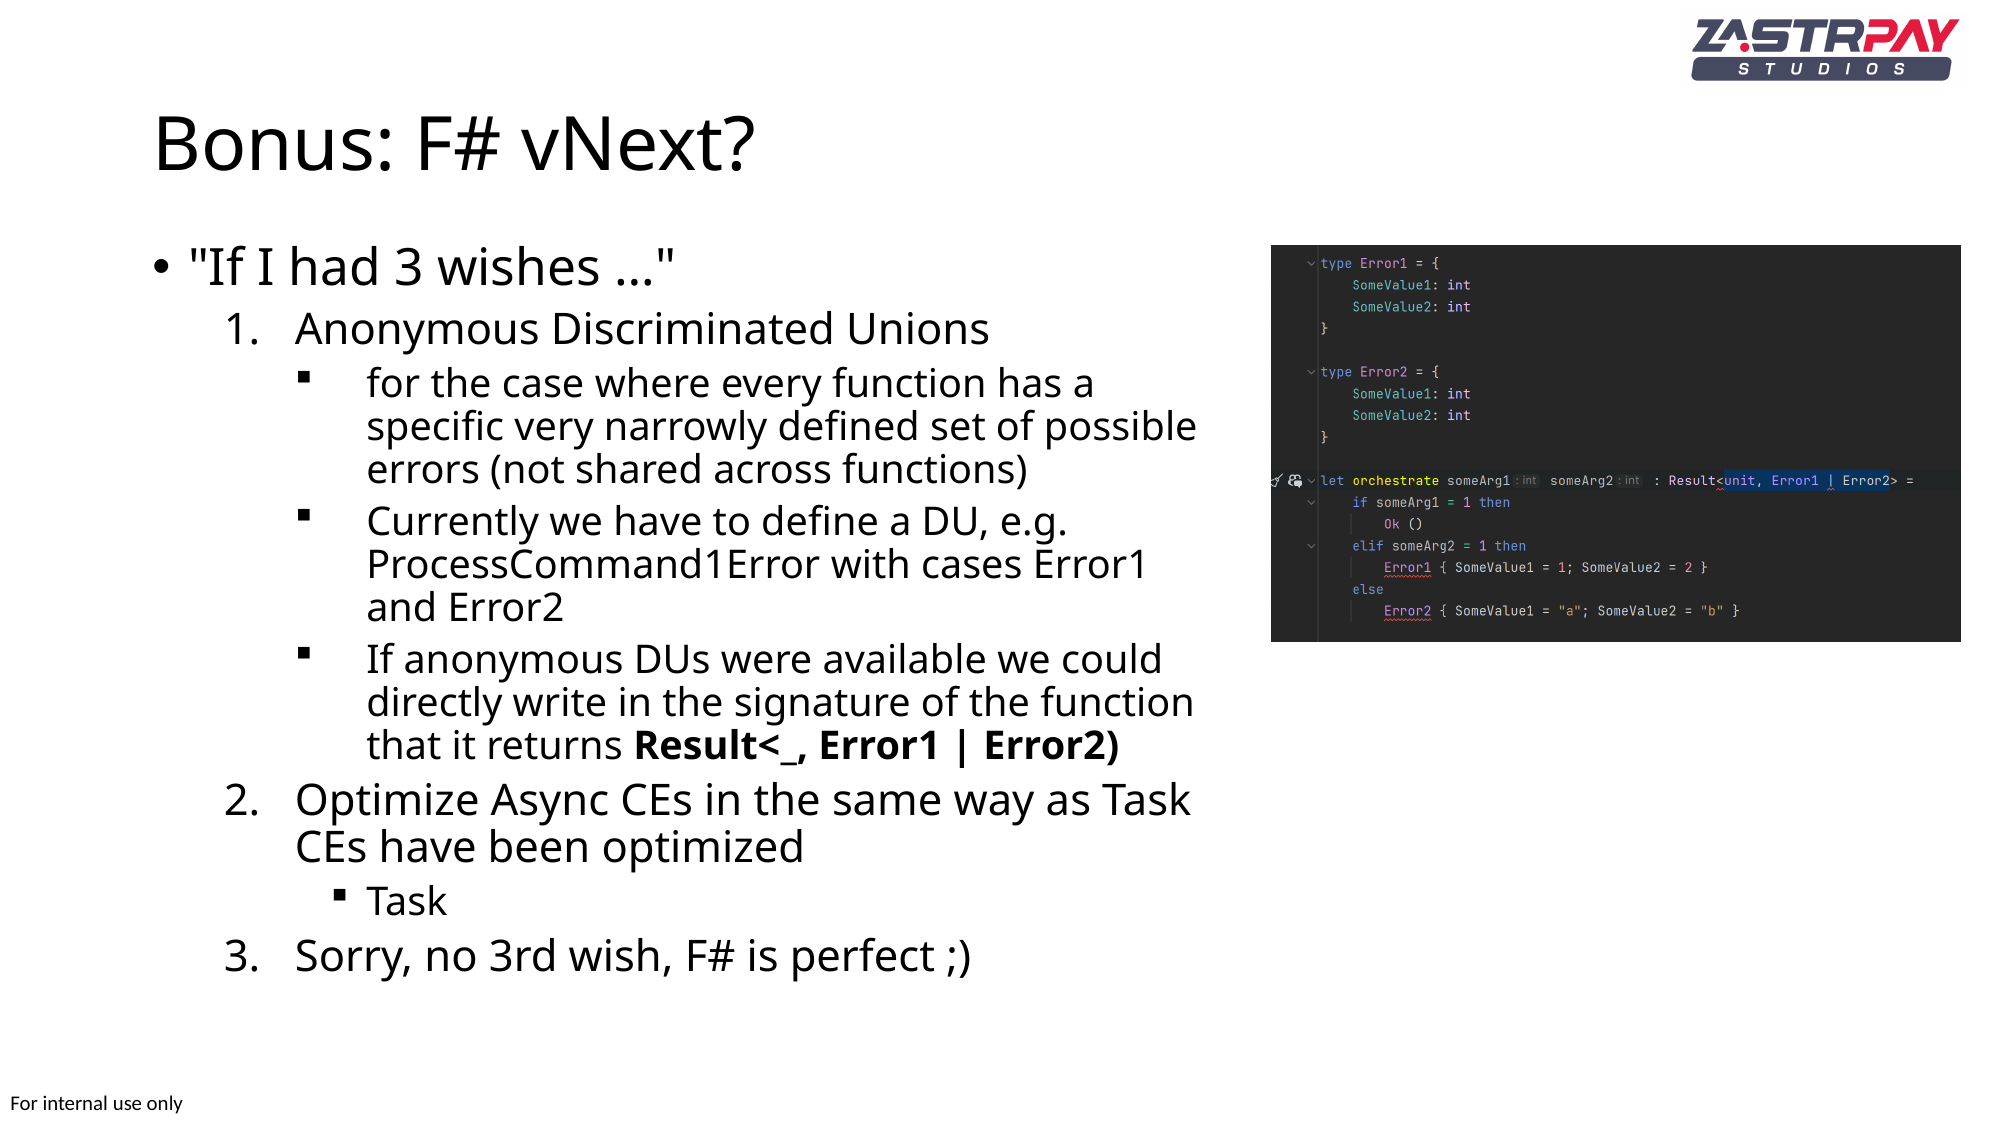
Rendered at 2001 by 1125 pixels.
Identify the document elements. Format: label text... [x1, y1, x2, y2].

picture [1684, 11, 1967, 87]
picture [1271, 244, 1961, 642]
list "If I had 3 wishes …" Anonymous Discriminated Unions for the case where every function has a specific very narrowly defined set of possible errors (not shared across functions) Currently we have to define a DU, e.g. ProcessCommand1Error with cases Error1 and Error2 If anonymous DUs were available we could directly write in the signature of the function that it returns Result<_, Error1 | Error2) Optimize Async CEs in the same way as Task CEs have been optimized Task Sorry, no 3rd wish, F# is perfect ;) [137, 233, 1217, 1012]
title Bonus: F# vNext? [137, 59, 1863, 233]
